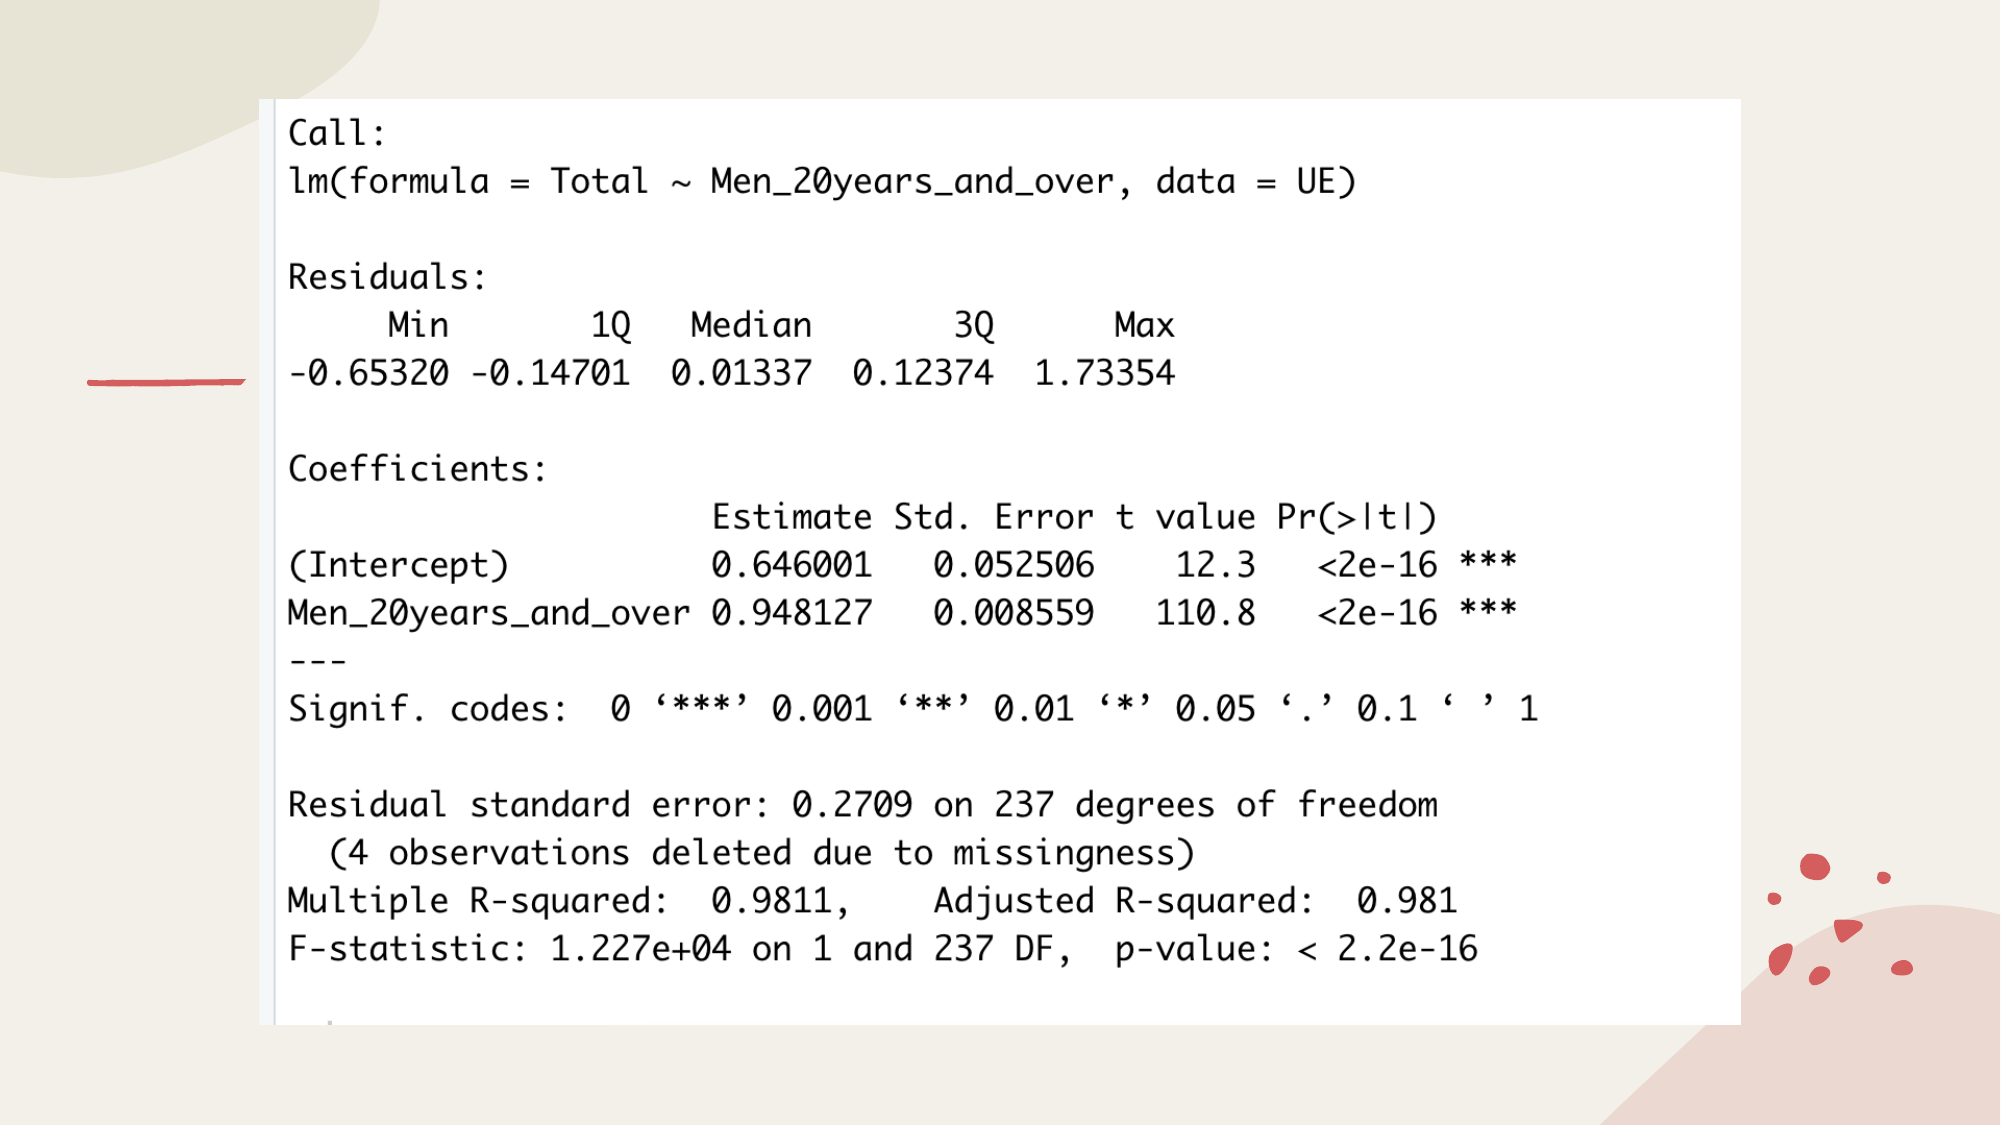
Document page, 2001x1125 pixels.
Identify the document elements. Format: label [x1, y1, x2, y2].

picture [259, 99, 1741, 1025]
